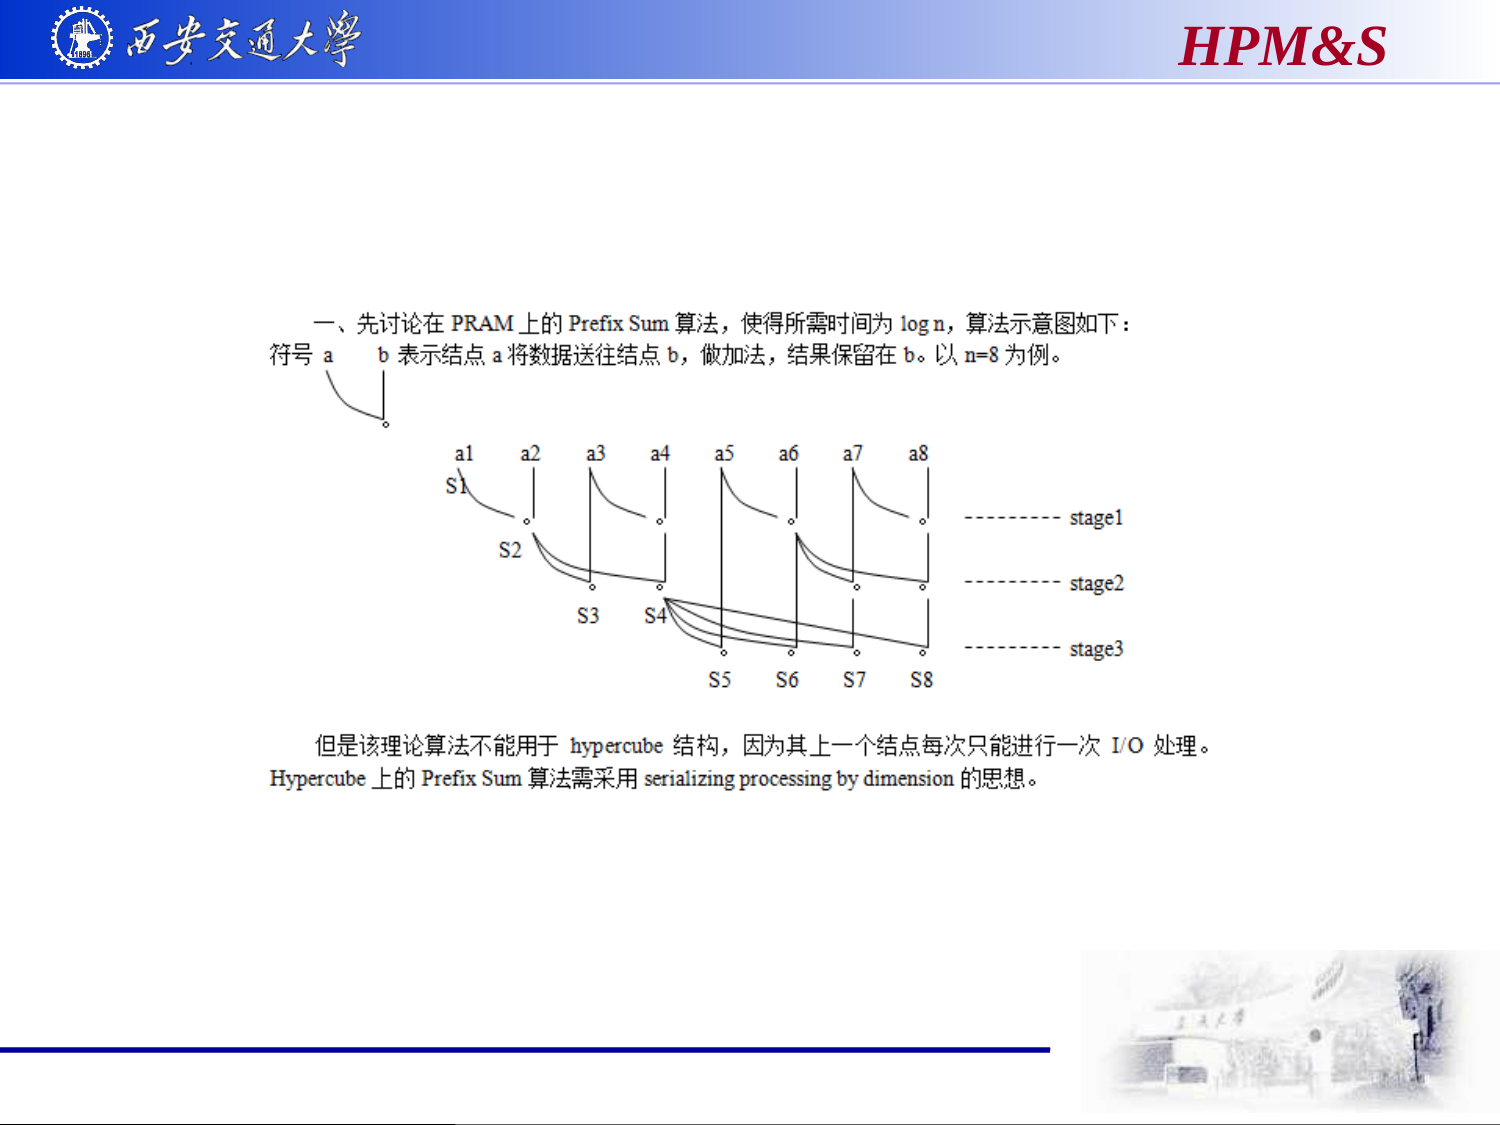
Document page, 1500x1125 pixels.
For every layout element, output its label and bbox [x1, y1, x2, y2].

picture [250, 302, 1250, 823]
picture [125, 10, 363, 67]
picture [50, 5, 113, 69]
picture [1081, 950, 1500, 1113]
